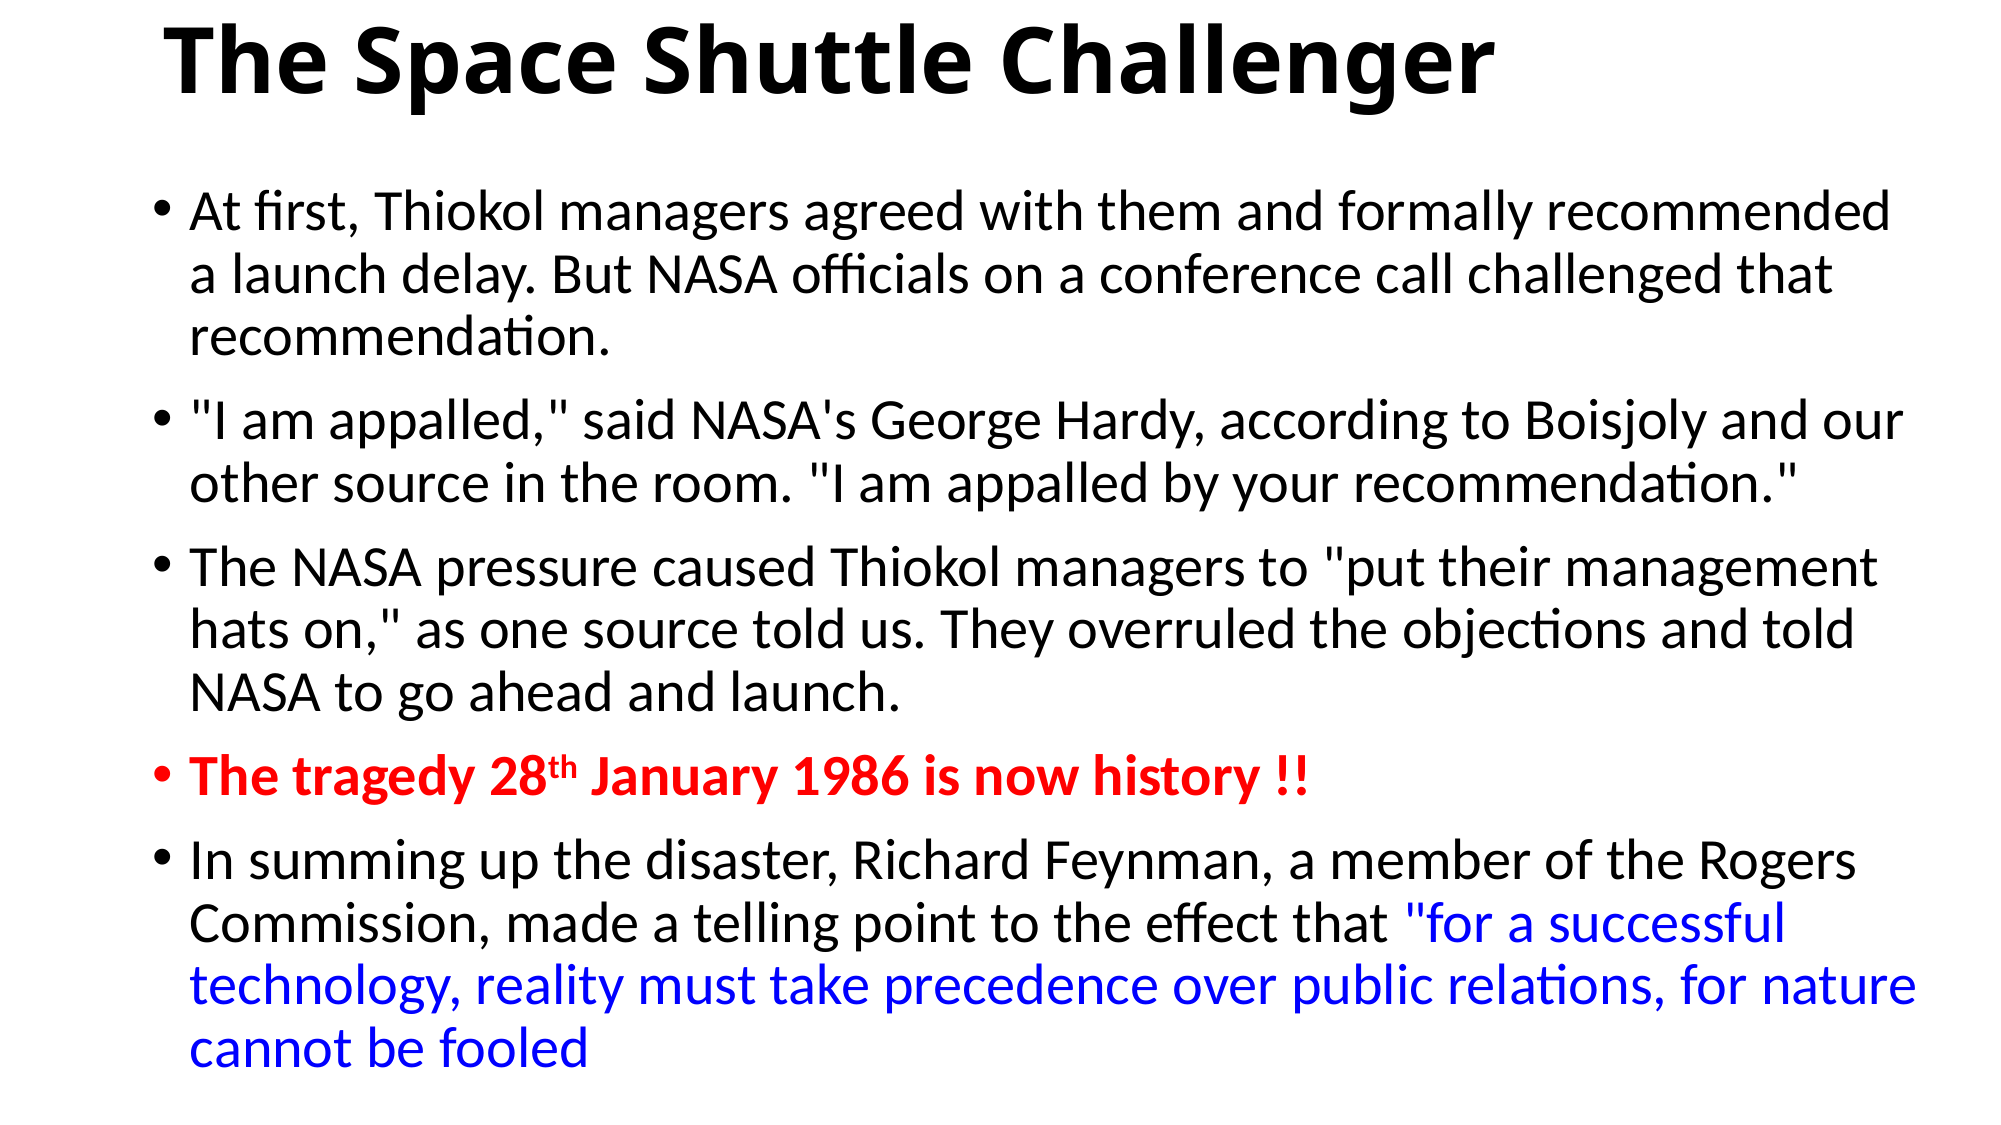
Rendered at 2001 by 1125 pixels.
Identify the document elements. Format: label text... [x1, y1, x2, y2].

title The Space Shuttle Challenger [147, 0, 1873, 128]
list At first, Thiokol managers agreed with them and formally recommended a launch delay. But NASA officials on a conference call challenged that recommendation. "I am appalled," said NASA's George Hardy, according to Boisjoly and our other source in the room. "I am appalled by your recommendation." The NASA pressure caused Thiokol managers to "put their management hats on," as one source told us. They overruled the objections and told NASA to go ahead and launch. The tragedy 28th January 1986 is now history !! In summing up the disaster, Richard Feynman, a member of the Rogers Commission, made a telling point to the effect that "for a successful technology, reality must take precedence over public relations, for nature cannot be fooled [137, 172, 1938, 1105]
